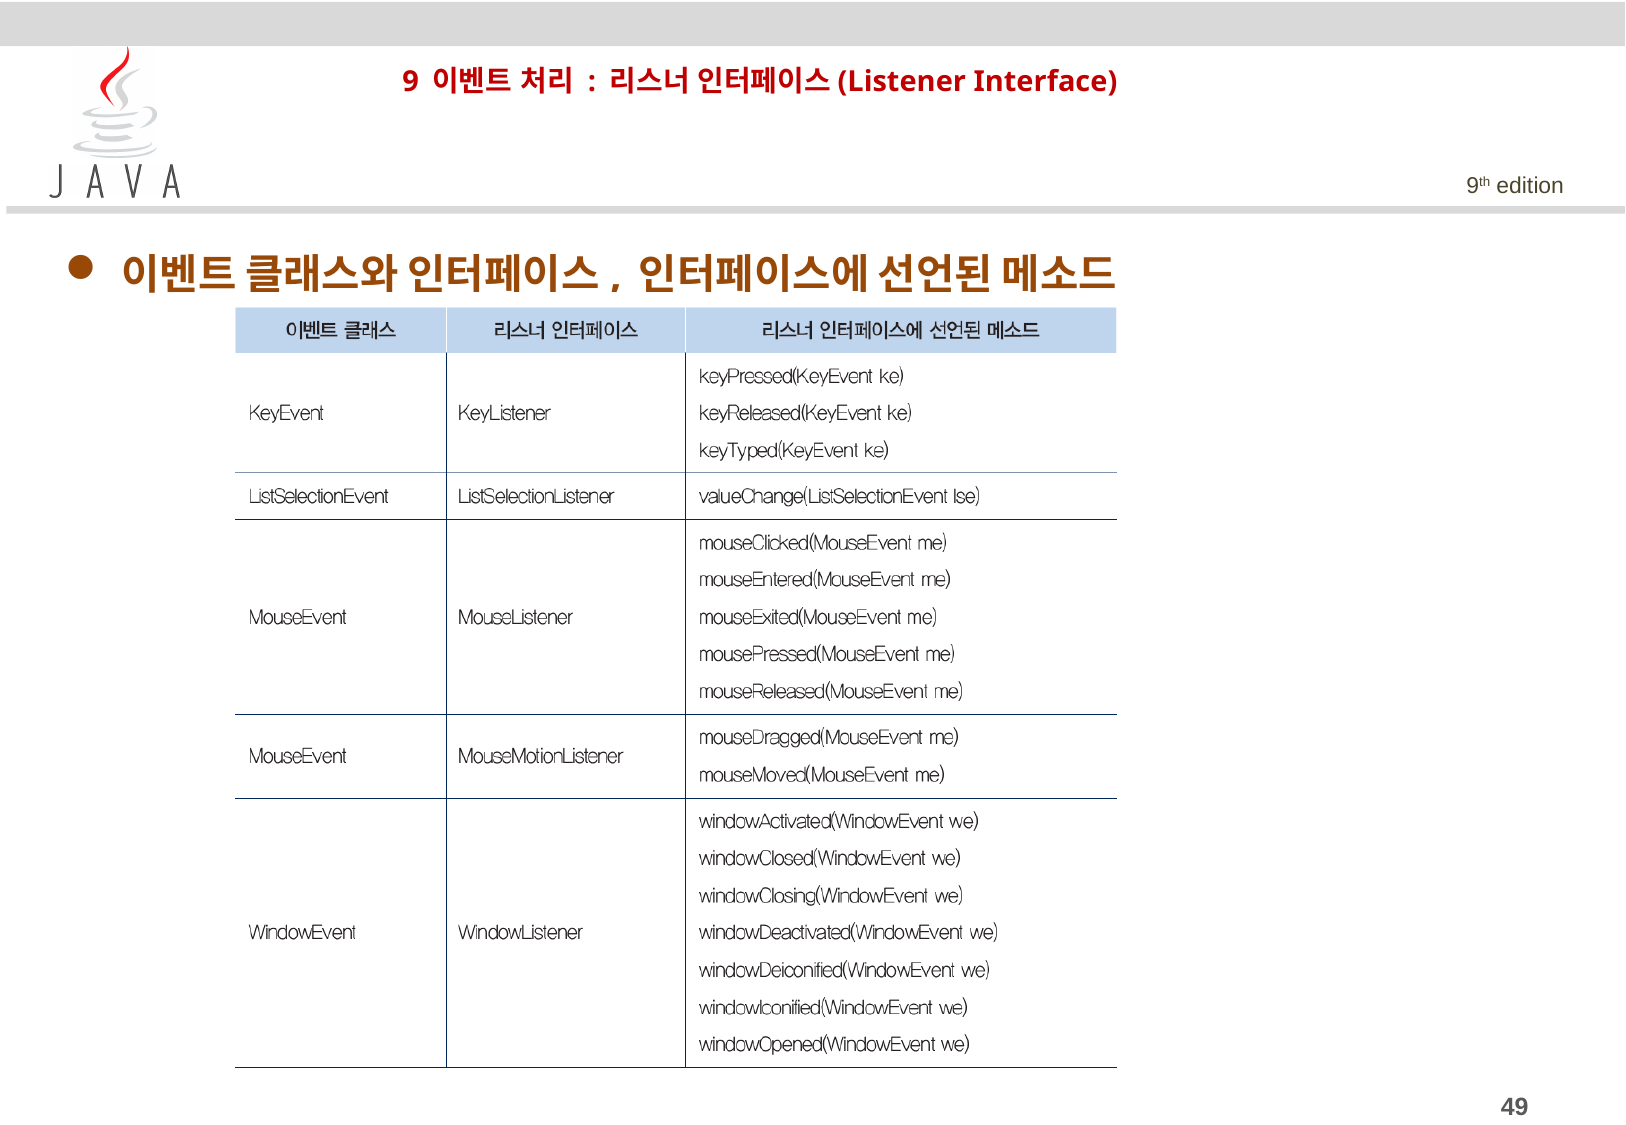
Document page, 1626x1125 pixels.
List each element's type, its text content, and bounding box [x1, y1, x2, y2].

picture [225, 291, 1127, 1075]
list 이벤트 클래스와 인터페이스, 인터페이스에 선언된 메소드 [48, 223, 1564, 1064]
title 9 이벤트 처리 : 리스너 인터페이스(Listener Interface) [387, 54, 1393, 105]
picture [73, 46, 157, 158]
list [230, 50, 1588, 120]
picture [49, 164, 180, 198]
slide_number 49 [1164, 1074, 1544, 1125]
